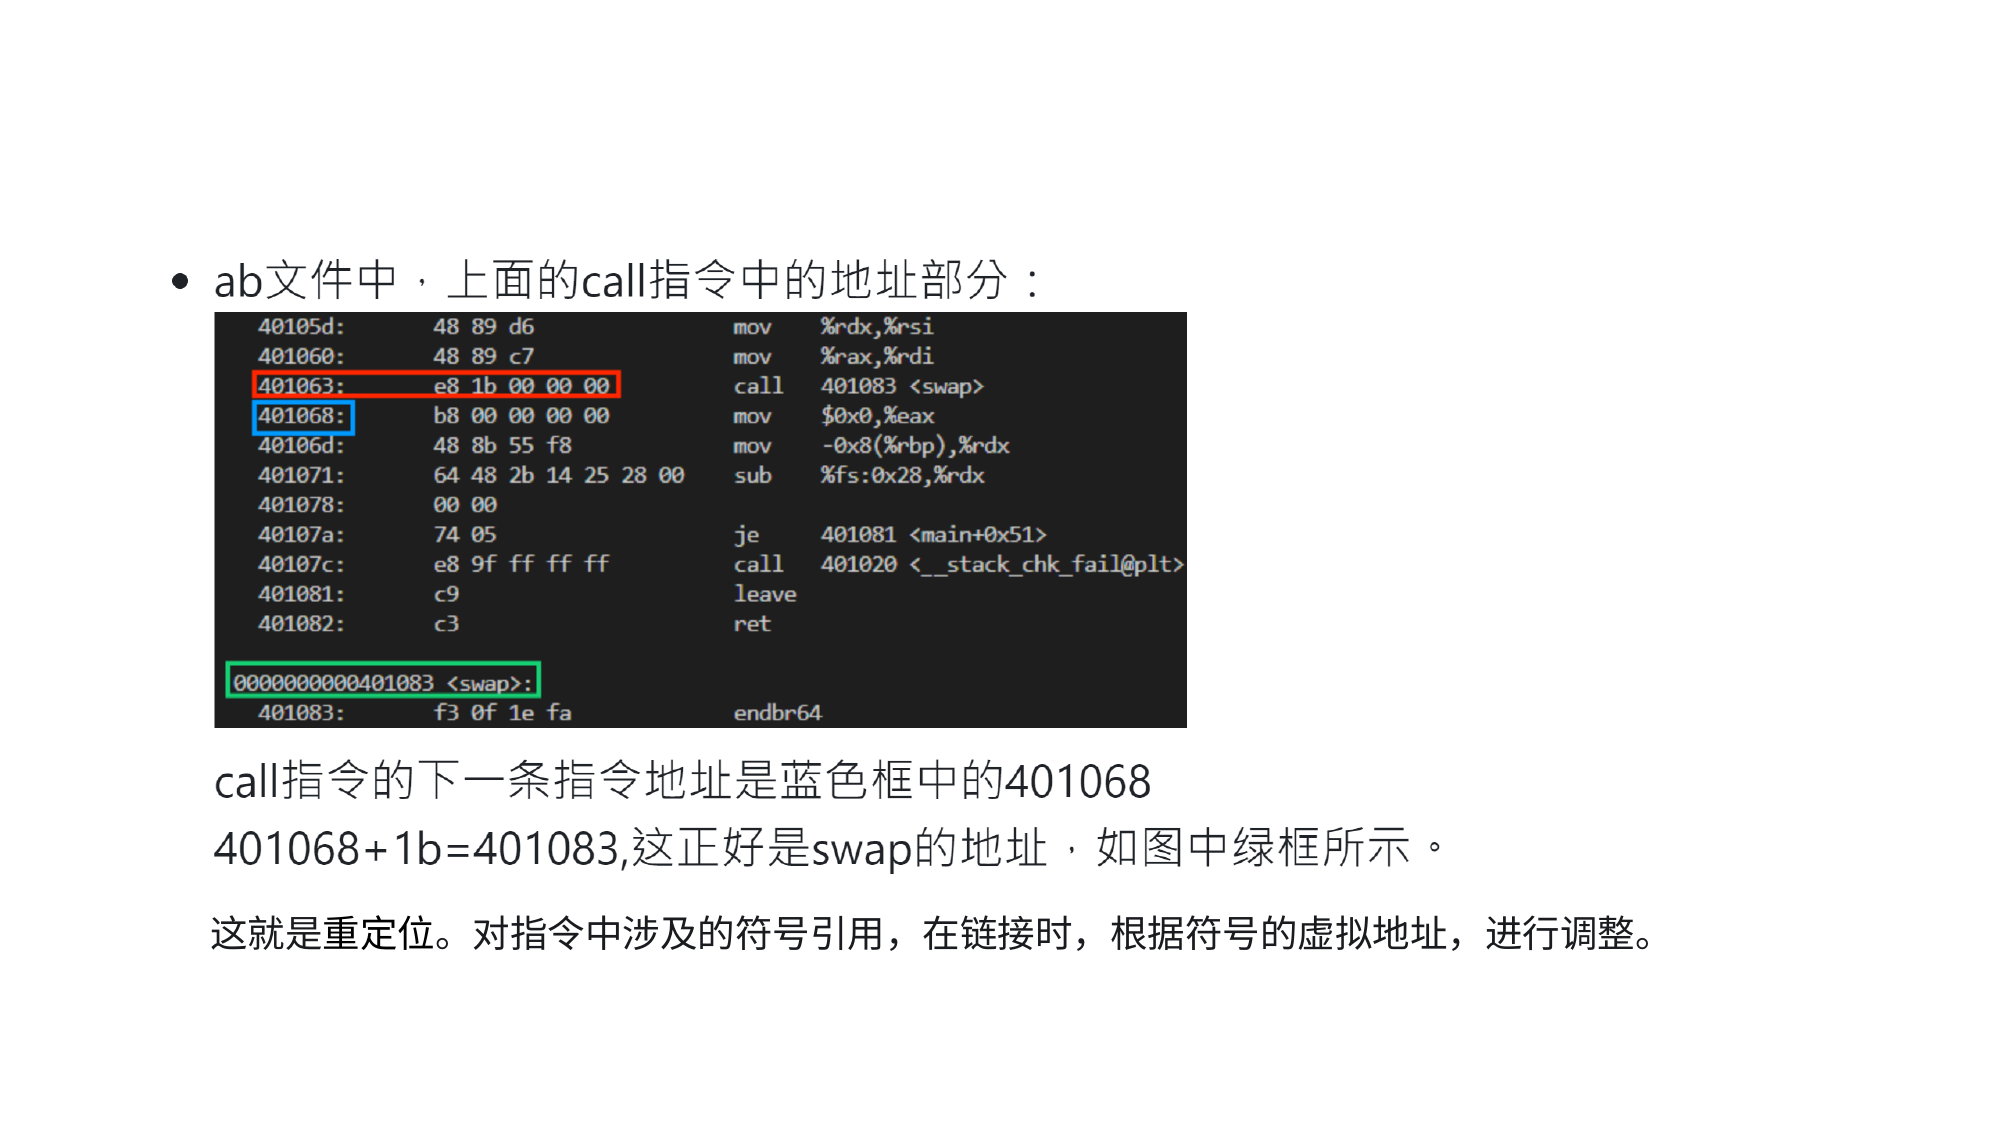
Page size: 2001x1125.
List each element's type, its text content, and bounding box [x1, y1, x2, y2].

picture [0, 0, 2001, 1125]
text_box 这就是重定位。对指令中涉及的符号引用，在链接时，根据符号的虚拟地址，进行调整。 [195, 902, 1703, 962]
